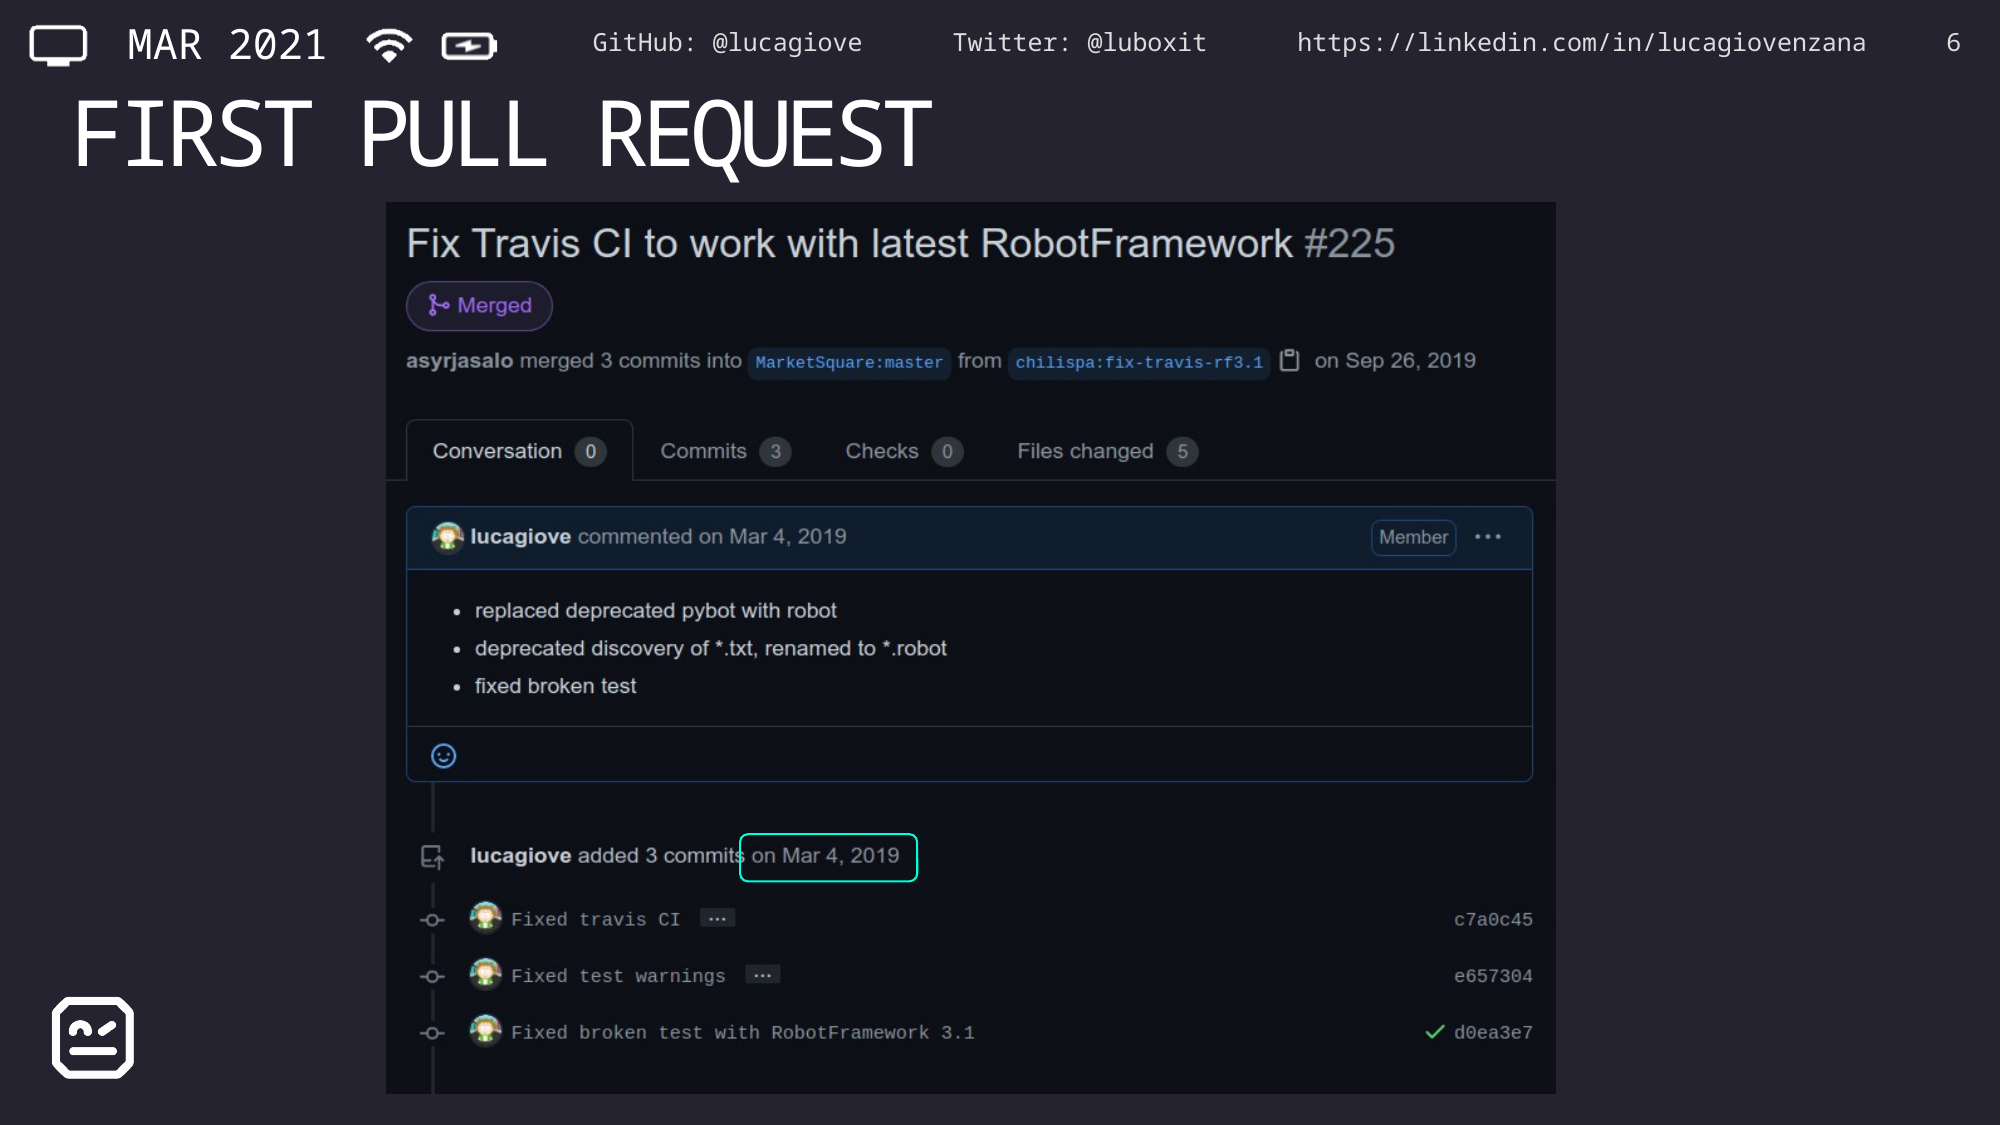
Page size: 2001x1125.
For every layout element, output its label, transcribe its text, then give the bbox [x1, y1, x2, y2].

picture [0, 0, 528, 94]
footer GitHub: @lucagiove Twitter: @luboxit https://linkedin.com/in/lucagiovenzana [562, 19, 1898, 66]
title First pull request [55, 92, 1945, 185]
picture [24, 969, 161, 1106]
slide_number 6 [1898, 19, 1976, 66]
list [386, 202, 1556, 1094]
